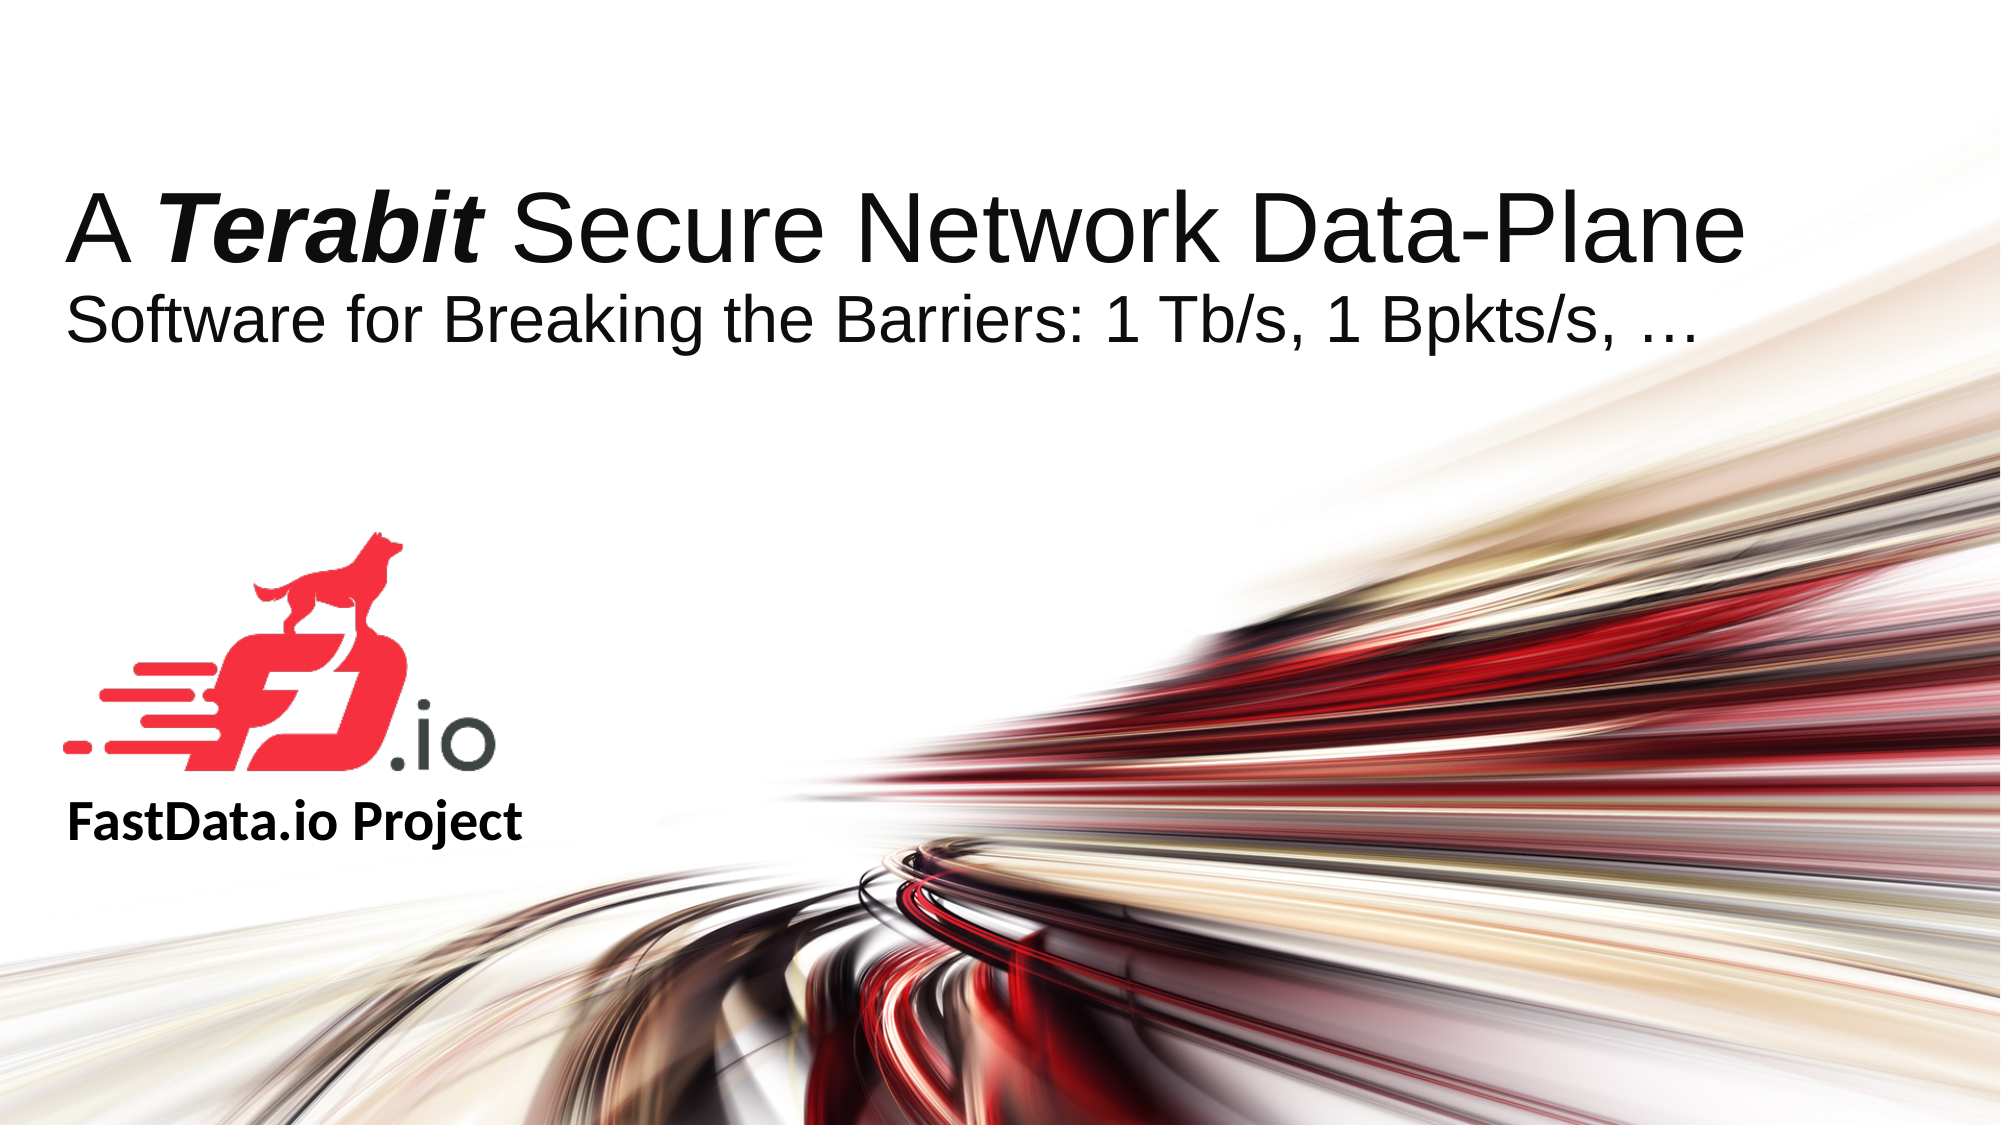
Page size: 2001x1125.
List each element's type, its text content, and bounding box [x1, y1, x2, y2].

text_box A Terabit Secure Network Data-Plane Software for Breaking the Barriers: 1 Tb/s, 1 Bpkts/s, … [49, 169, 1925, 450]
text_box FastData.io Project [52, 774, 539, 860]
picture [0, 0, 2001, 1125]
